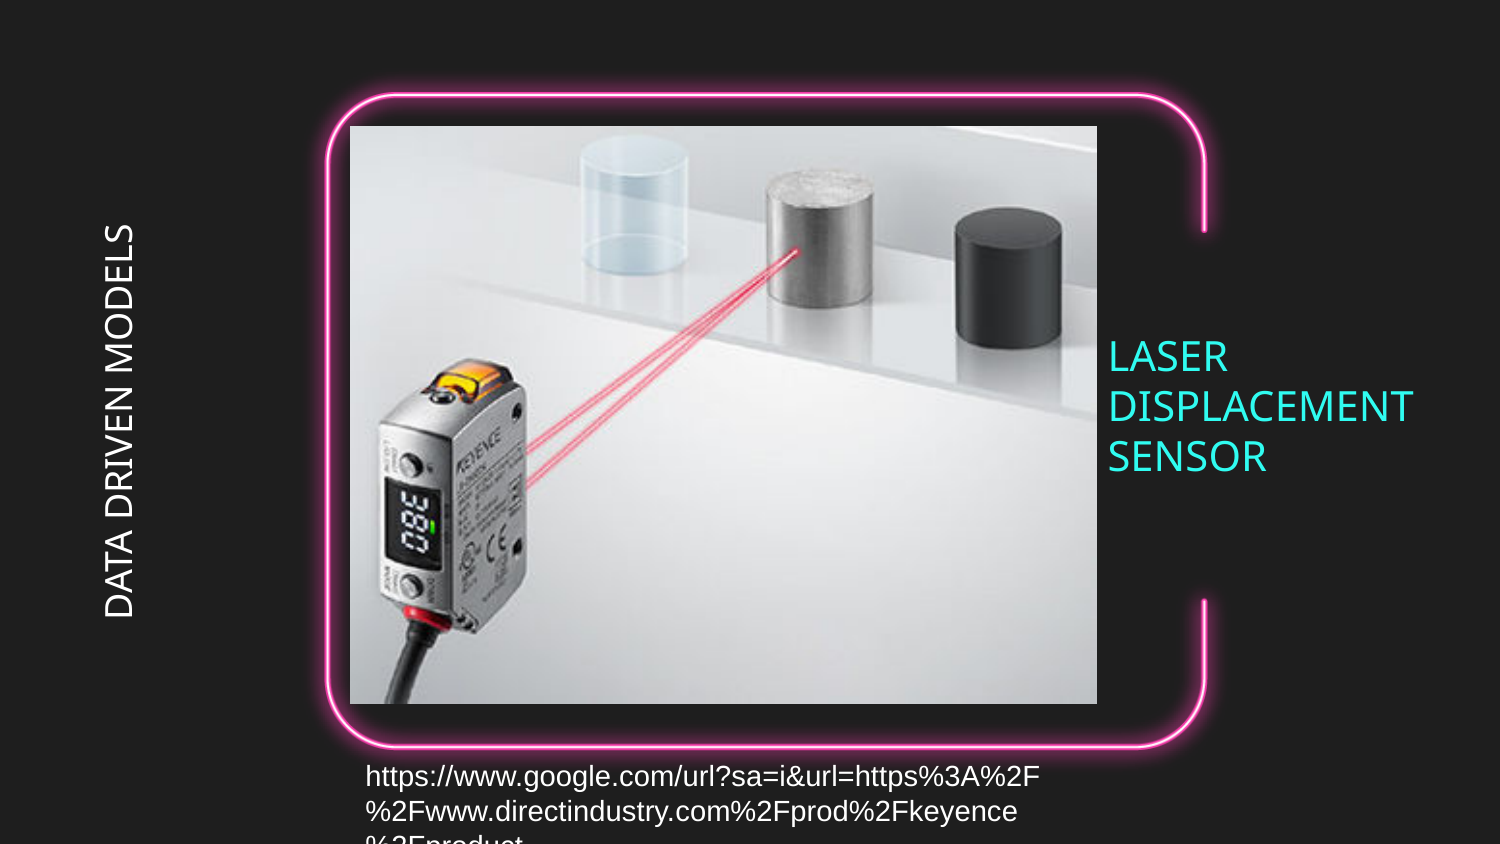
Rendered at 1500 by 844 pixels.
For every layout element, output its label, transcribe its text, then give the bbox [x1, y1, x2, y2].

title DATA DRIVEN MODELS [79, 122, 186, 723]
text_box https://www.google.com/url?sa=i&url=https%3A%2F%2Fwww.directindustry.com%2Fprod%2Fkeyence%2Fproduct- [350, 788, 1154, 844]
subtitle LASER DISPLACEMENT SENSOR [1242, 307, 1468, 503]
picture [294, 63, 1238, 780]
